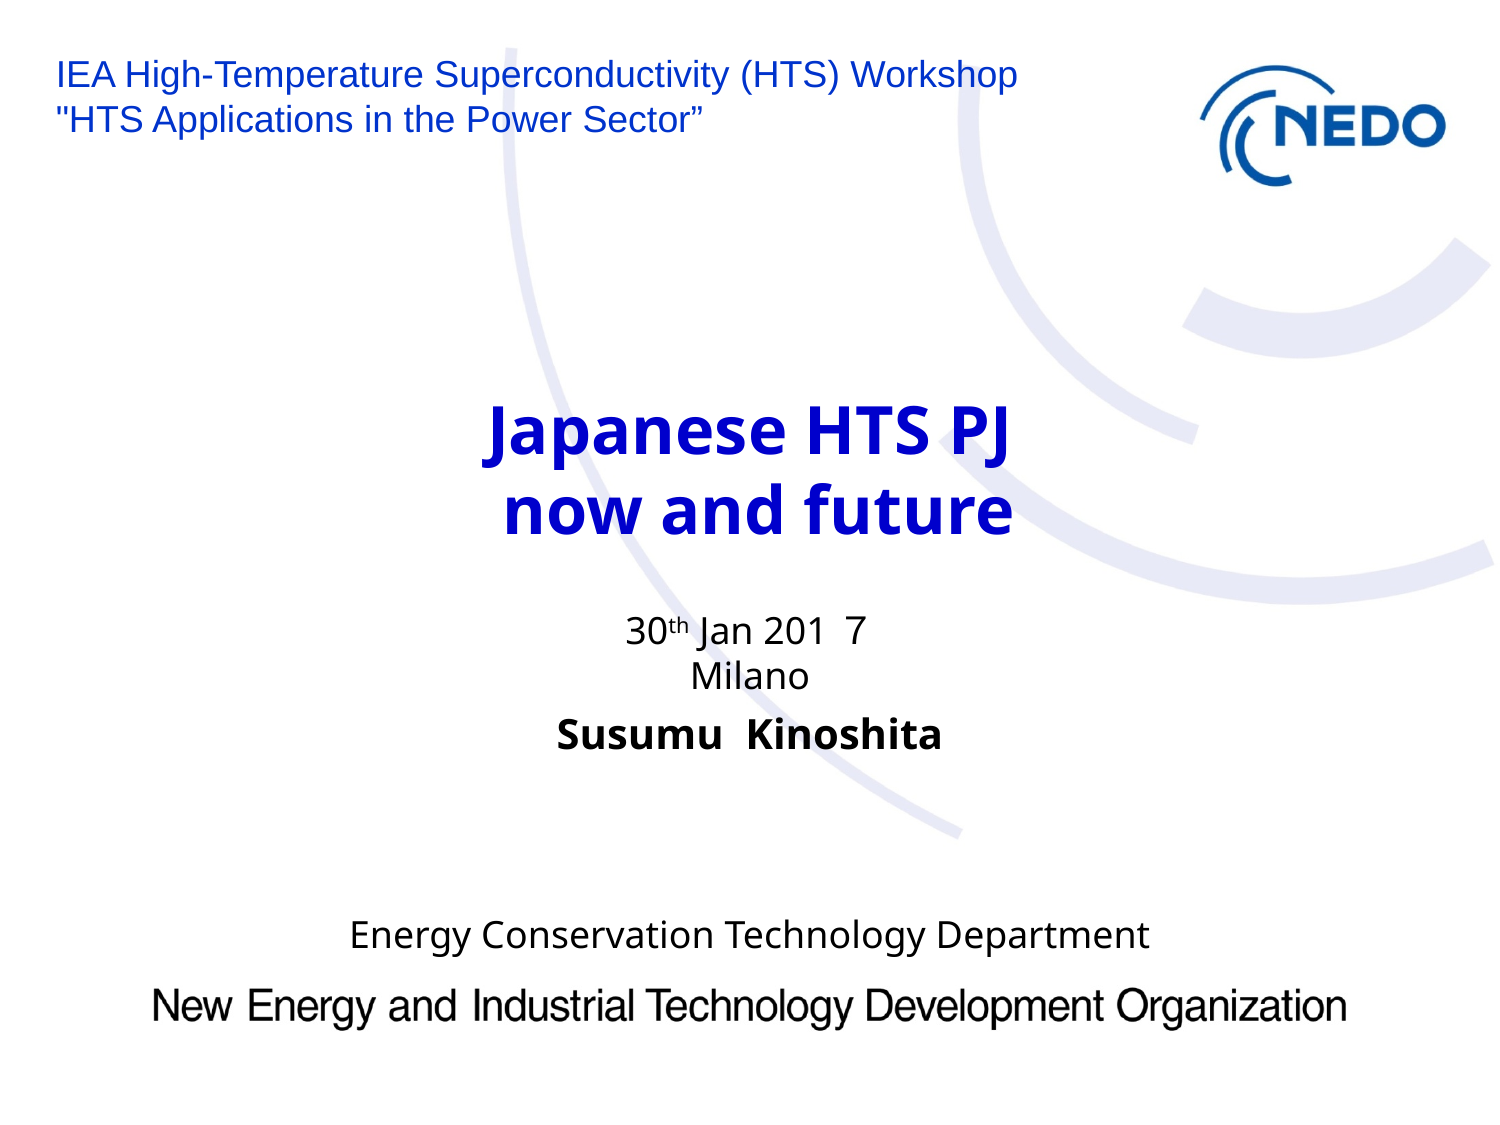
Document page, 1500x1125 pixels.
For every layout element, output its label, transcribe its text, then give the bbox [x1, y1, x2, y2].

text_box Susumu Kinoshita [394, 693, 1106, 774]
picture [495, 38, 1500, 856]
picture [150, 985, 1351, 1032]
text_box IEA High-Temperature Superconductivity (HTS) Workshop "HTS Applications in the Power Sector” [41, 42, 1211, 148]
text_box Energy Conservation Technology Department [254, 893, 1245, 975]
title Japanese HTS PJ now and future [53, 361, 1447, 574]
text_box 30th Jan 201７ Milano [254, 611, 1245, 693]
